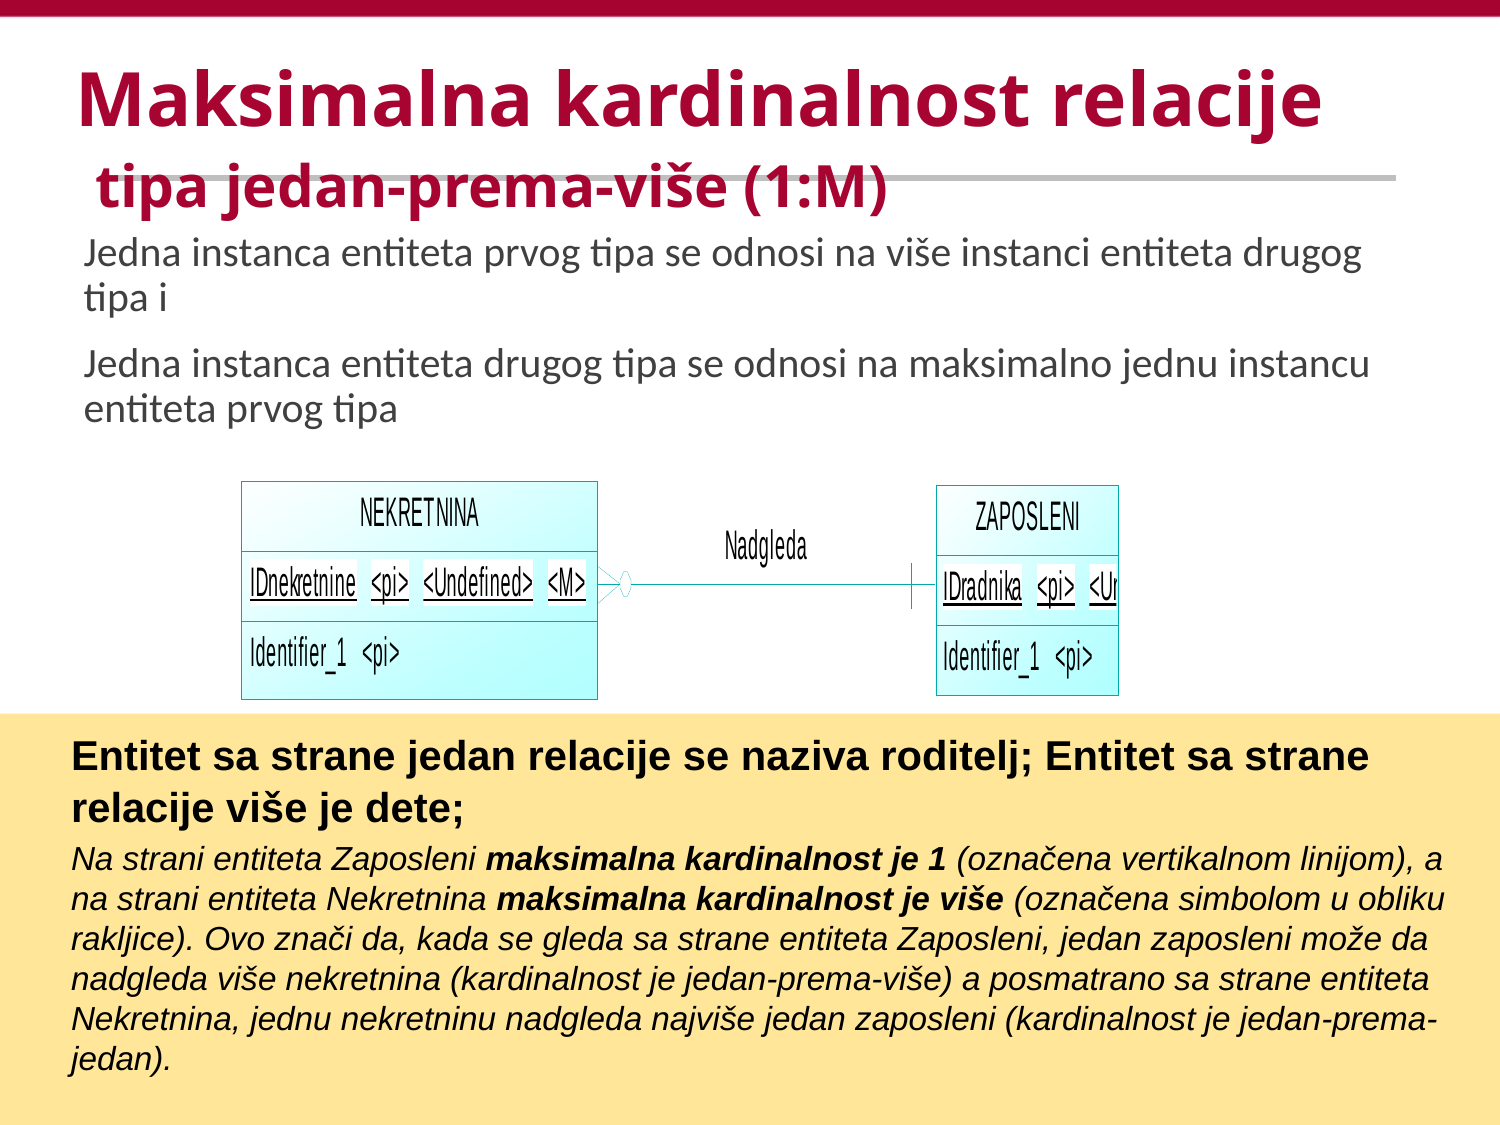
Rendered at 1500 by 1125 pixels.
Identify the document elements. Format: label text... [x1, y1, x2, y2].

text_box Entitet sa strane jedan relacije se naziva roditelj; Entitet sa strane relacije više je dete; Na strani entiteta Zaposleni maksimalna kardinalnost je 1 (označena vertikalnom linijom), a na strani entiteta Nekretnina maksimalna kardinalnost je više (označena simbolom u obliku rakljice). Ovo znači da, kada se gleda sa strane entiteta Zaposleni, jedan zaposleni može da nadgleda više nekretnina (kardinalnost je jedan-prema-više) a posmatrano sa strane entiteta Nekretnina, jednu nekretninu nadgleda najviše jedan zaposleni (kardinalnost je jedan-prema-jedan). [0, 713, 1500, 1125]
title Maksimalna kardinalnost relacije tipa jedan-prema-više (1:M) [60, 54, 1438, 202]
list Jedna instanca entiteta prvog tipa se odnosi na više instanci entiteta drugog tipa i Jedna instanca entiteta drugog tipa se odnosi na maksimalno jednu instancu entiteta prvog tipa [69, 223, 1419, 467]
picture [0, 0, 1500, 713]
